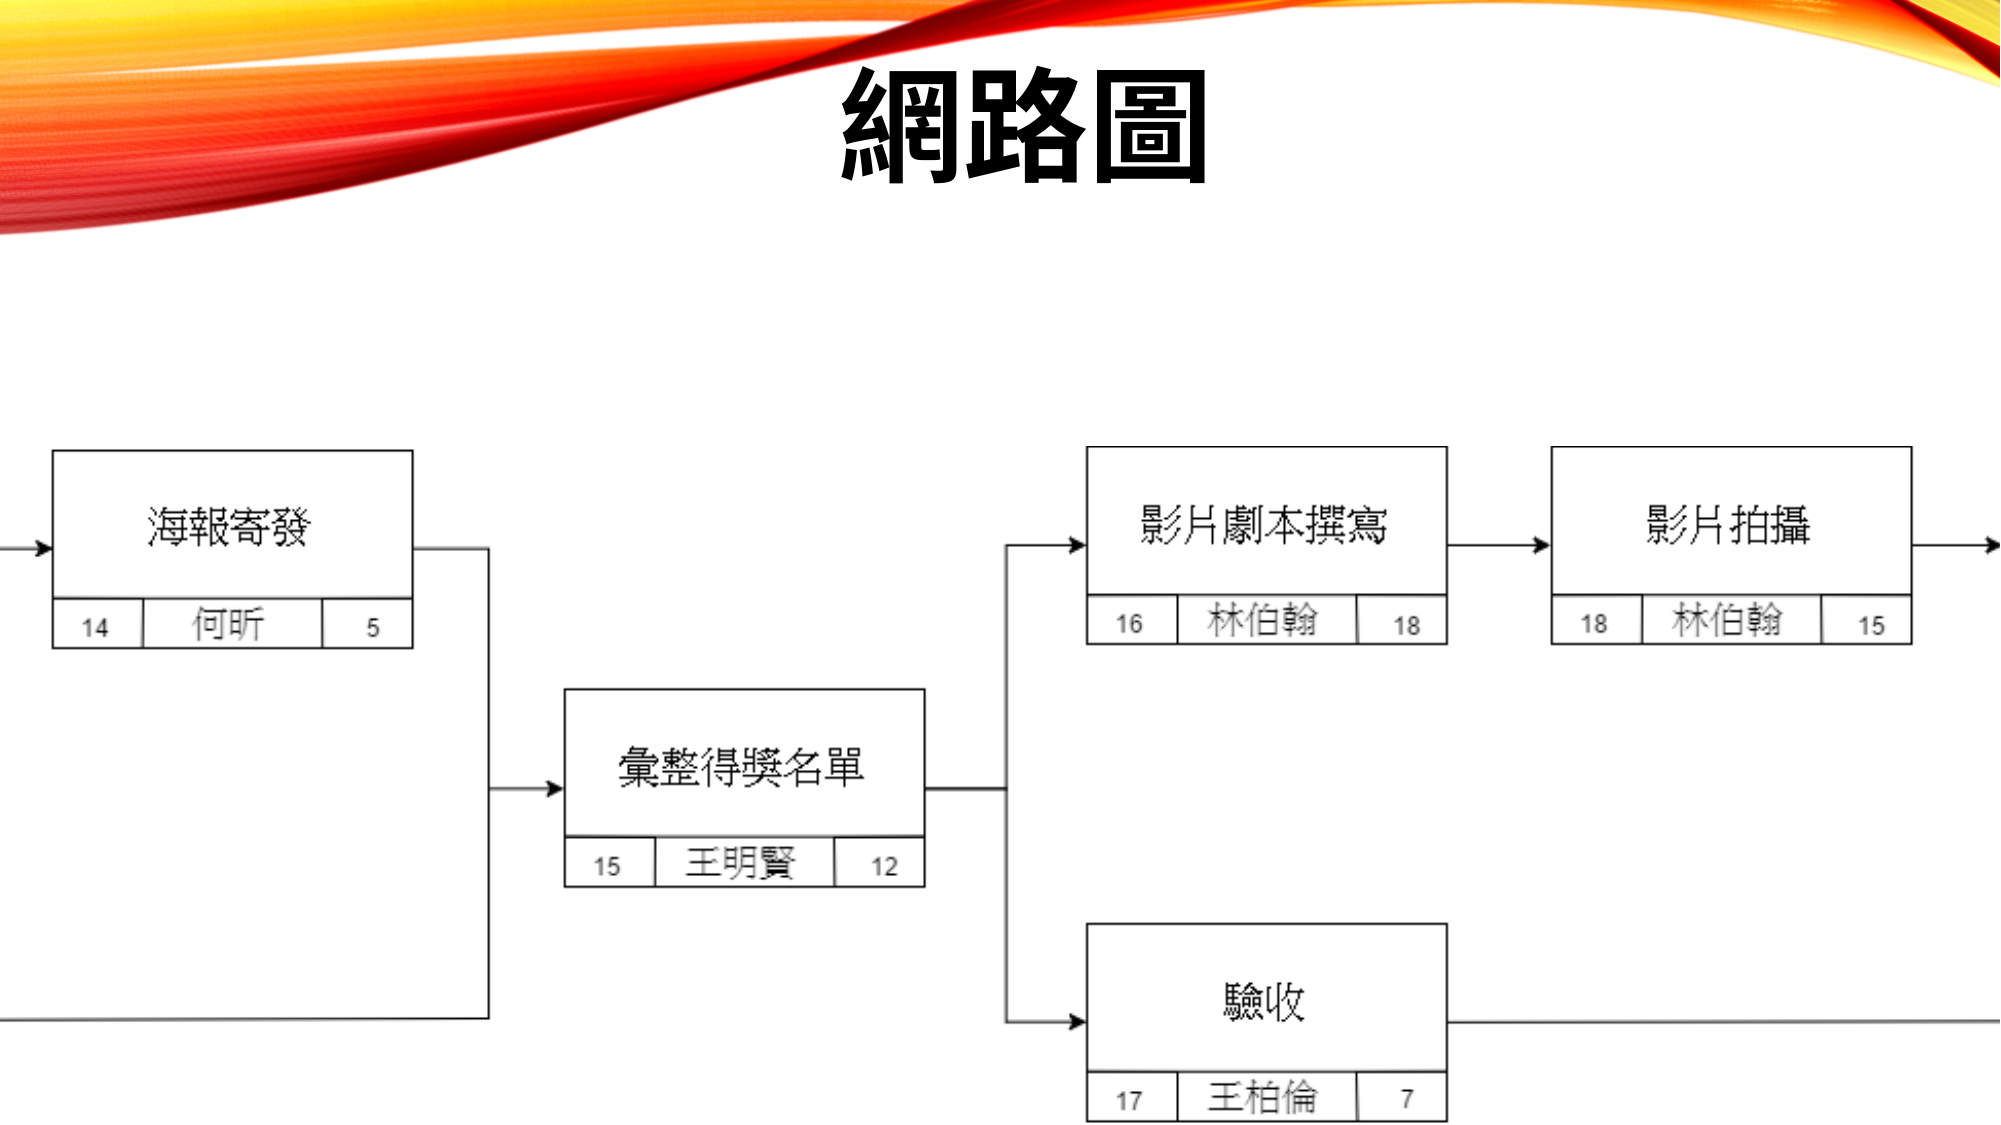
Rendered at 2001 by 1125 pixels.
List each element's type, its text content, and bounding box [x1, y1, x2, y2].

picture [0, 446, 2000, 1125]
title 網路圖 [320, 25, 1733, 238]
picture [0, 0, 2000, 237]
